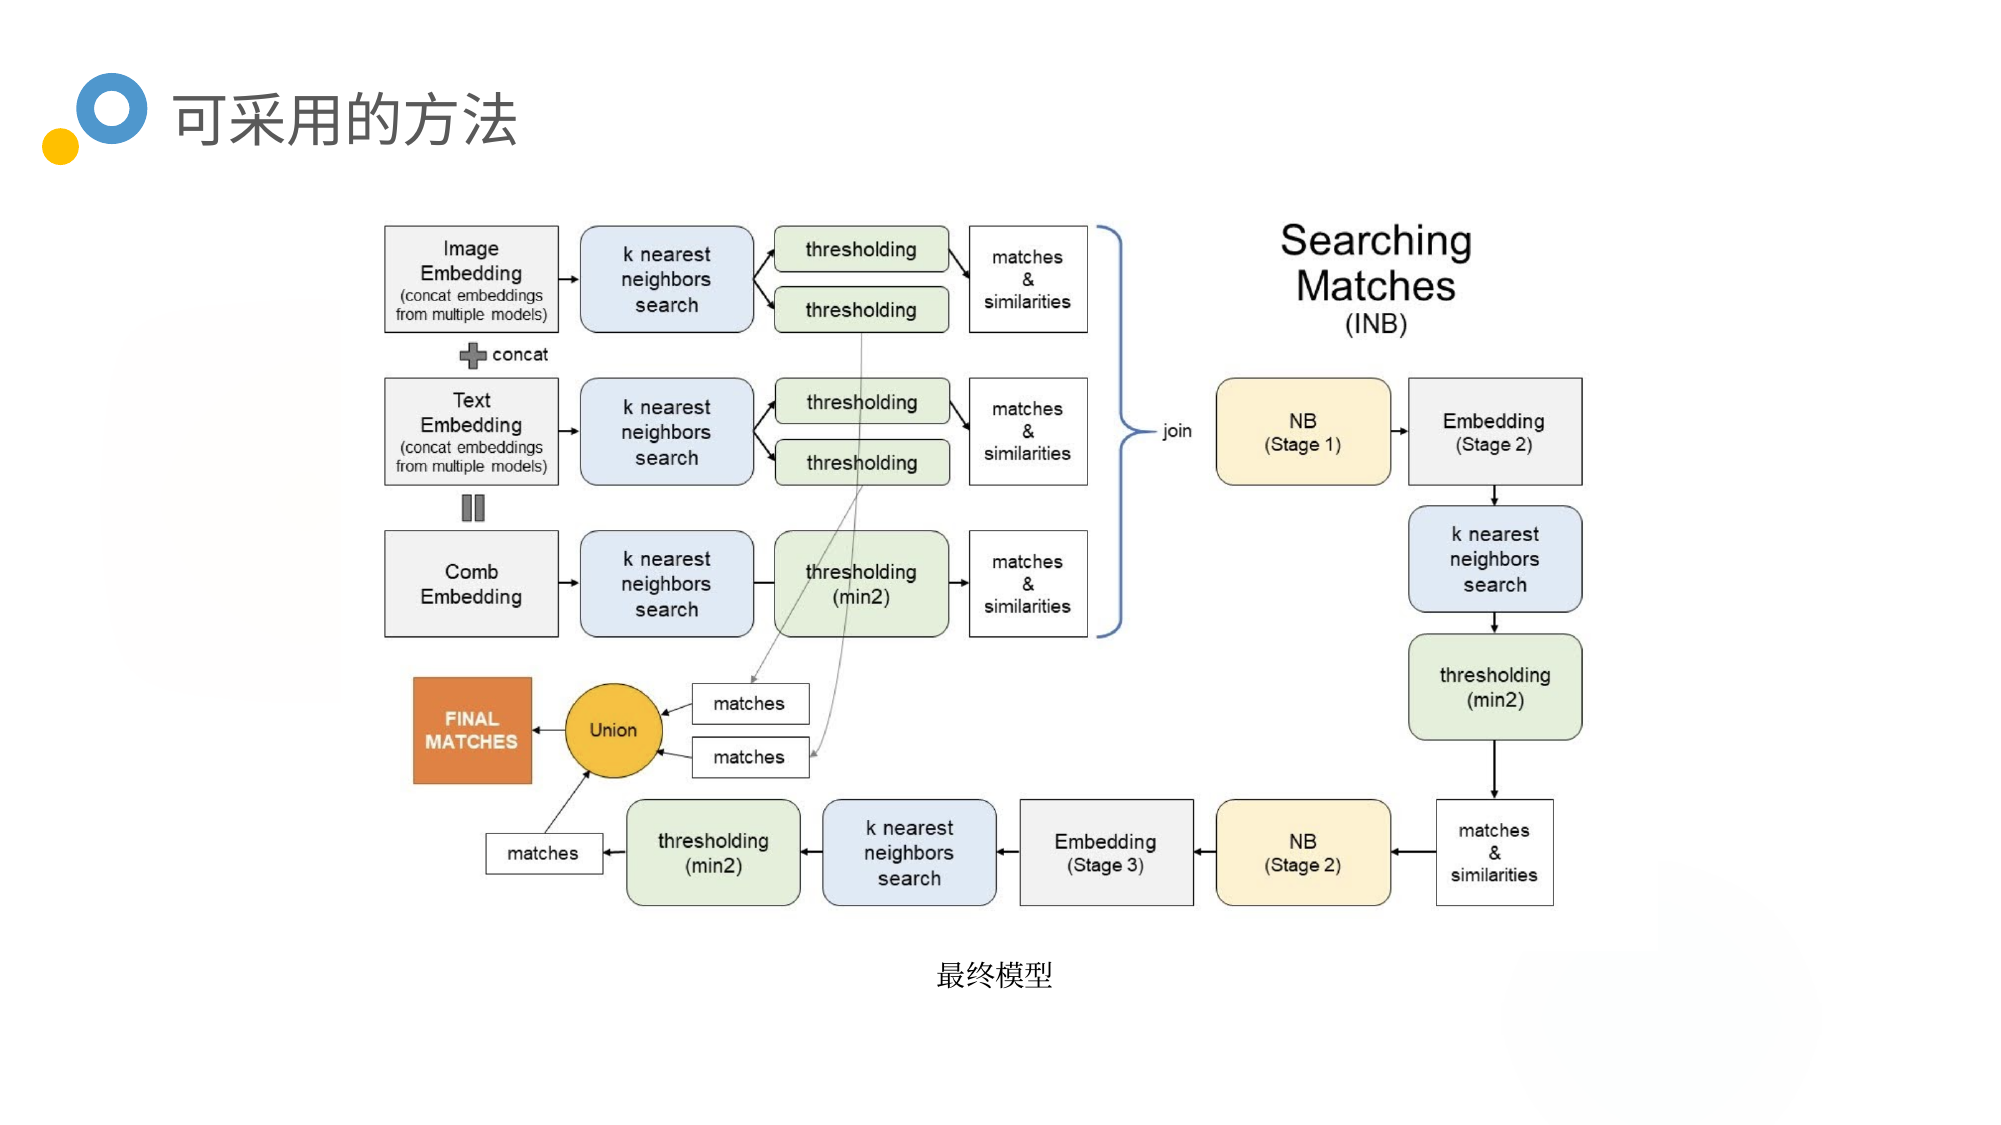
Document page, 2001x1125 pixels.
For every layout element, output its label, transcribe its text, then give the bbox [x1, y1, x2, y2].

text_box 最终模型 [922, 951, 1078, 1001]
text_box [42, 72, 577, 166]
picture [341, 161, 1658, 951]
